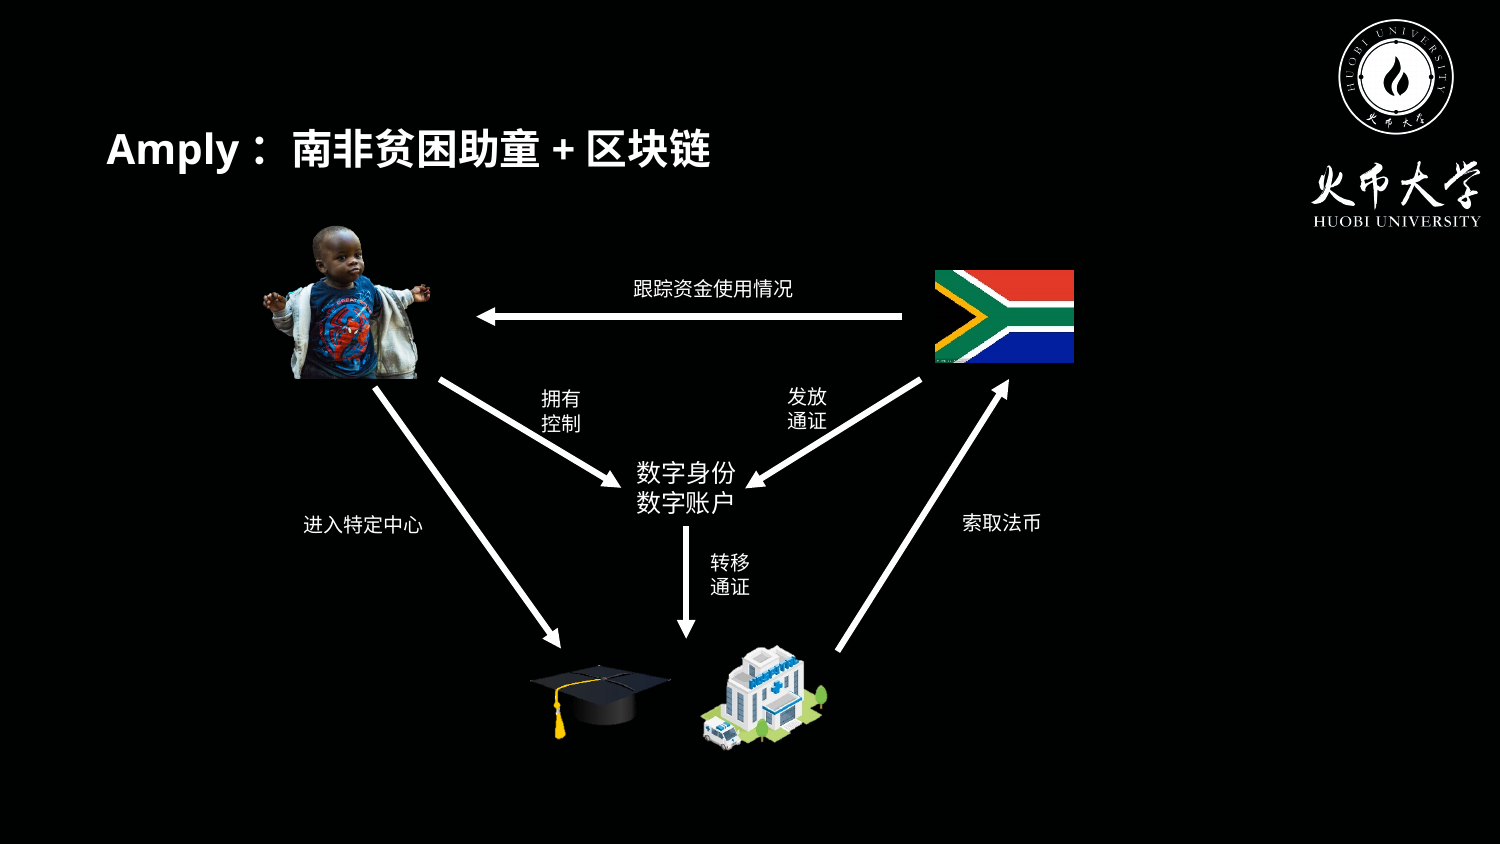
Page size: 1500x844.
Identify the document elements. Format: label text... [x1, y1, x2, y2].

text_box 索取法币 [1009, 502, 1062, 542]
picture [696, 623, 833, 760]
picture [530, 665, 687, 760]
text_box 进入特定中心 [288, 504, 374, 544]
picture [238, 209, 452, 380]
picture [1311, 19, 1481, 227]
text_box 跟踪资金使用情况 [618, 268, 842, 308]
text_box 数字身份 数字账户 [621, 450, 773, 526]
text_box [439, 379, 622, 489]
picture [935, 270, 1074, 363]
text_box 转移通证 [696, 543, 768, 606]
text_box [374, 387, 561, 649]
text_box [745, 379, 837, 489]
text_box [837, 379, 1009, 652]
text_box Amply：南非贫困助童+区块链 [101, 114, 954, 188]
